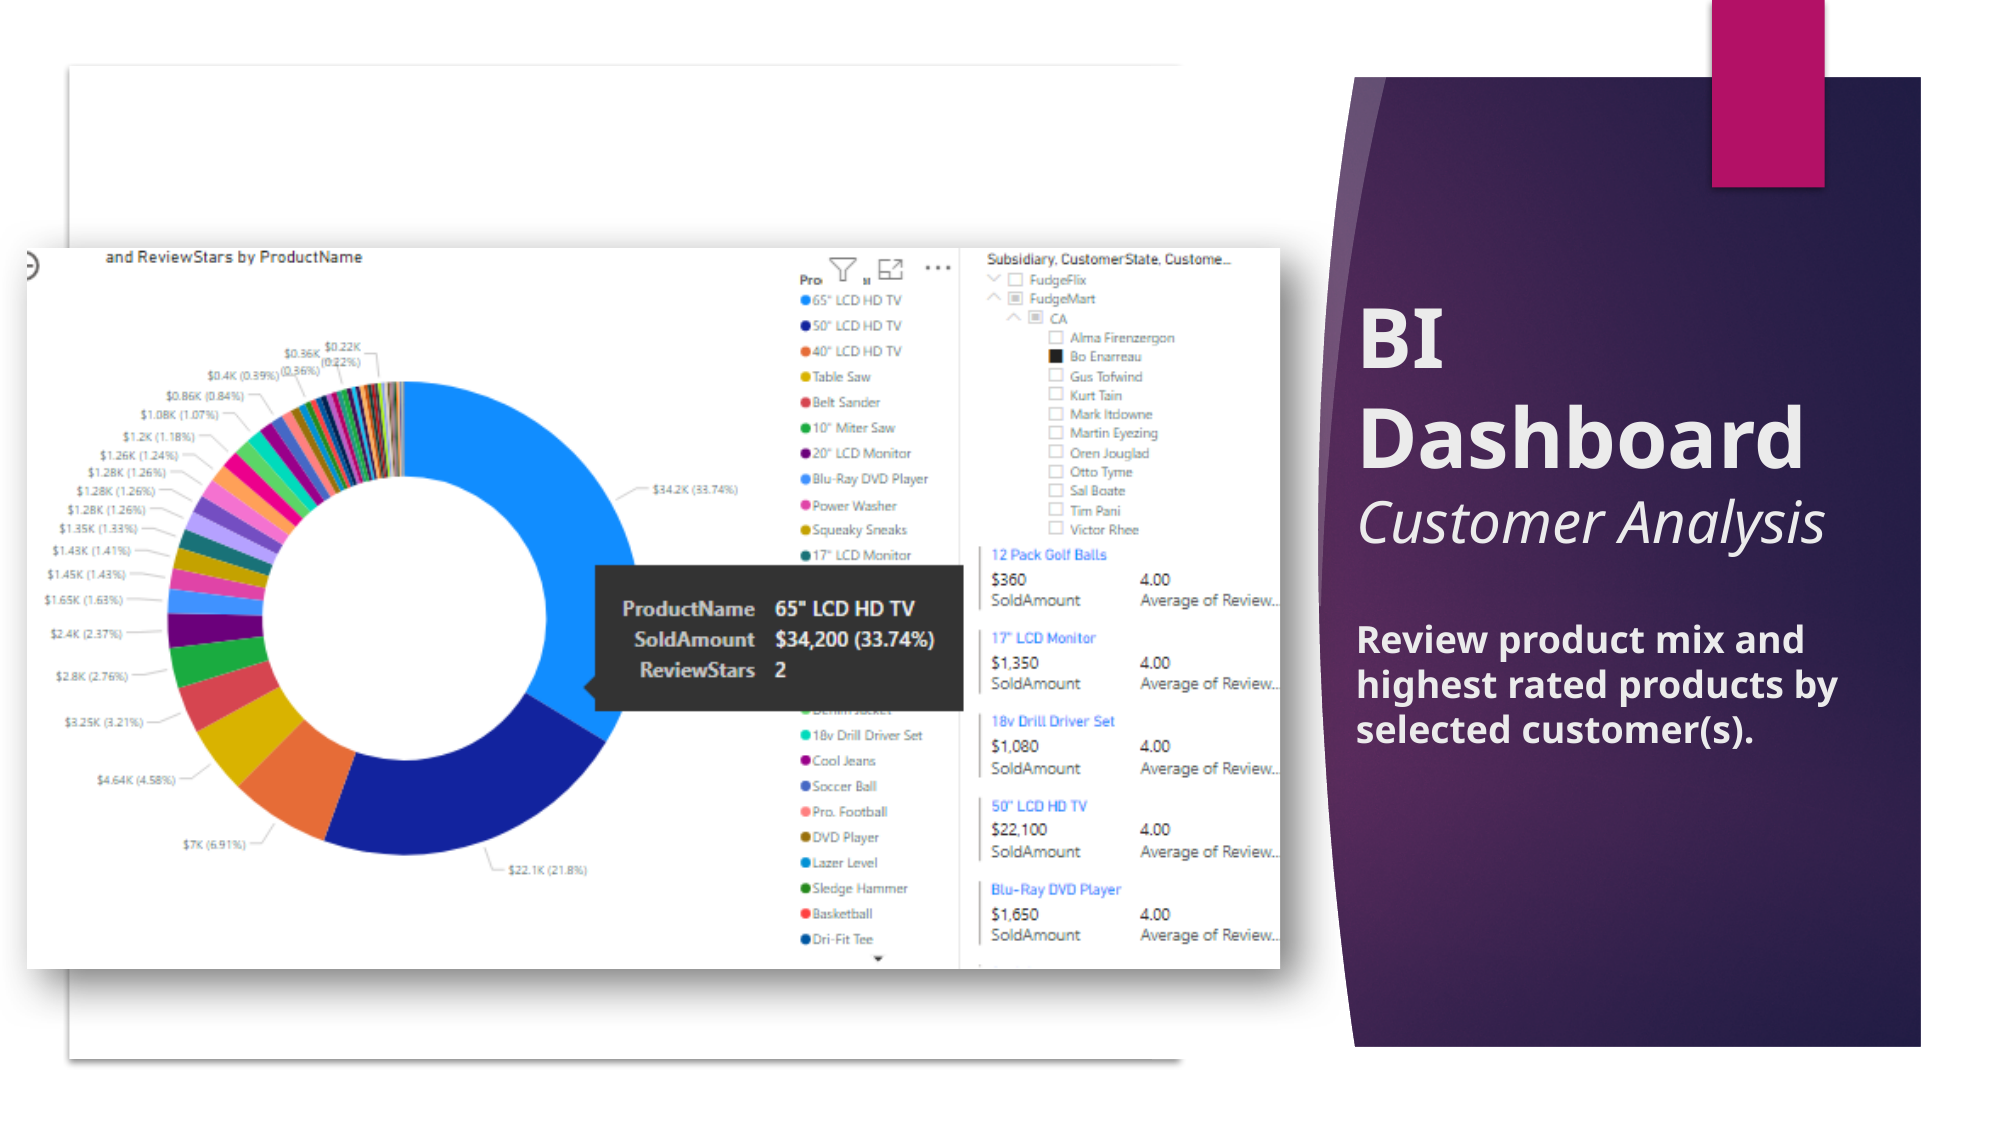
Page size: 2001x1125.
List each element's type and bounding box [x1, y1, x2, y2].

text_box [0, 0, 2000, 1125]
text_box [69, 64, 1367, 1060]
picture [26, 248, 1281, 969]
